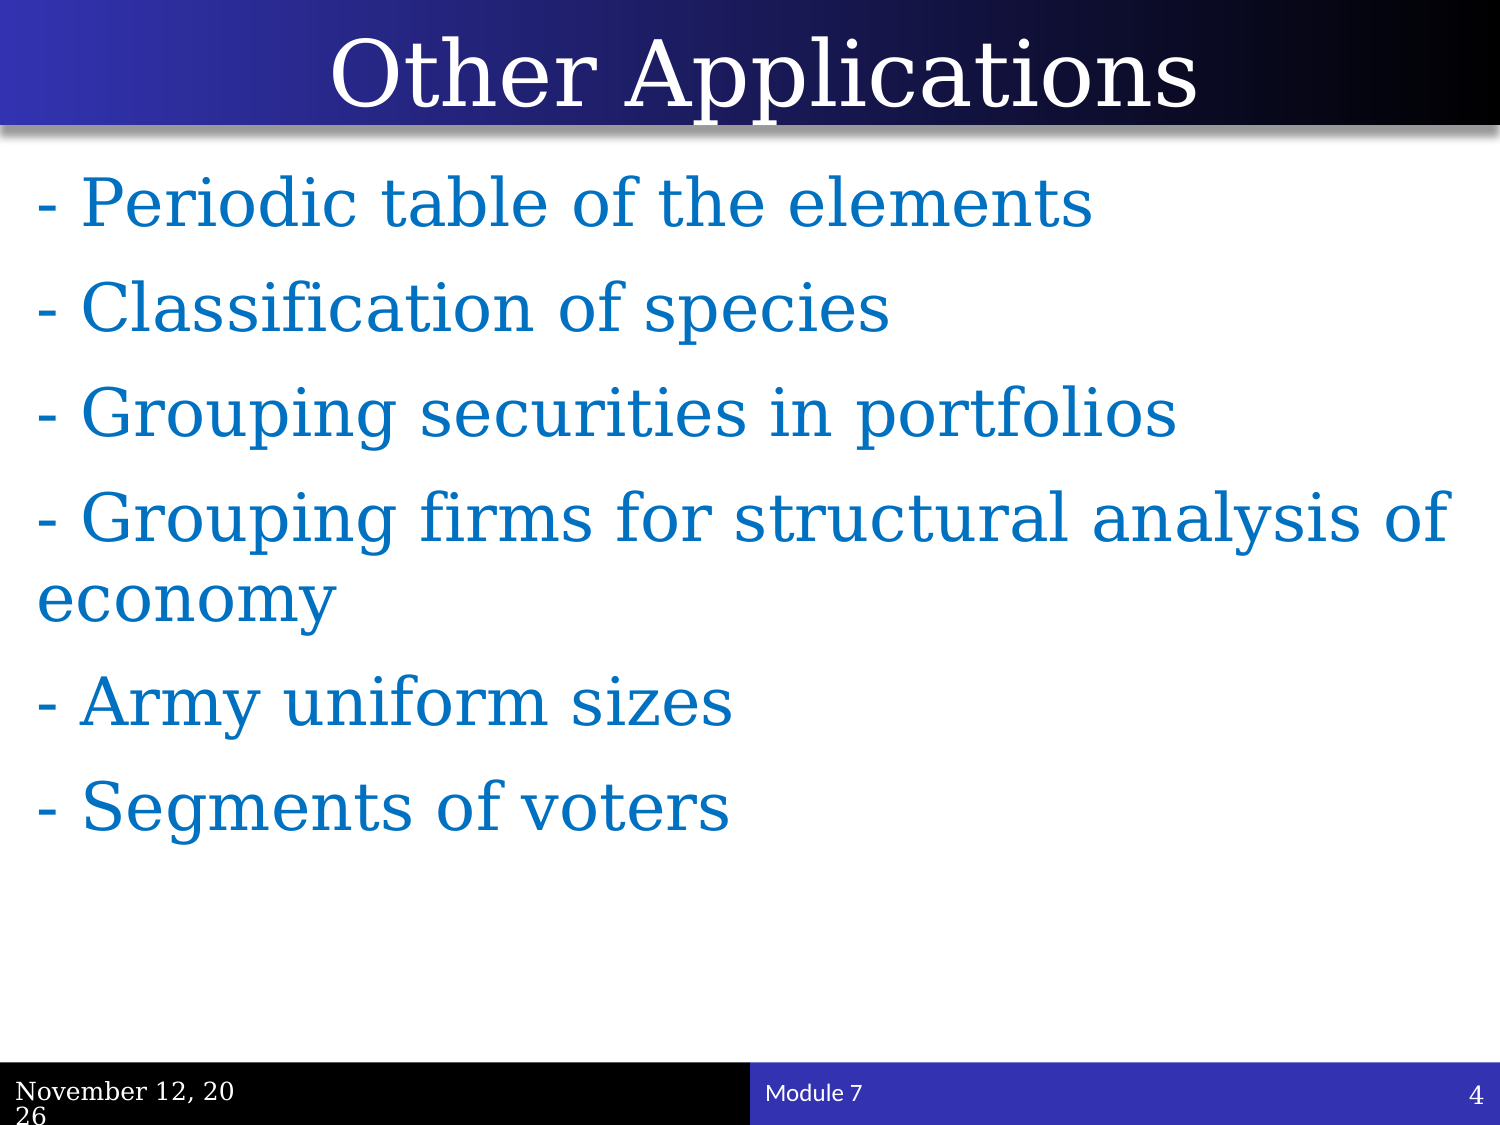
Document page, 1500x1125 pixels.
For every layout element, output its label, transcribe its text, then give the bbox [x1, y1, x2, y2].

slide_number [0, 1064, 263, 1118]
footer Module 7 [750, 1065, 1433, 1118]
slide_number 4 [1433, 1064, 1500, 1125]
text_box - Periodic table of the elements - Classification of species - Grouping securities in portfolios - Grouping firms for structural analysis of economy - Army uniform sizes - Segments of voters [0, 152, 1500, 1057]
title Other Applications [0, 9, 1500, 130]
